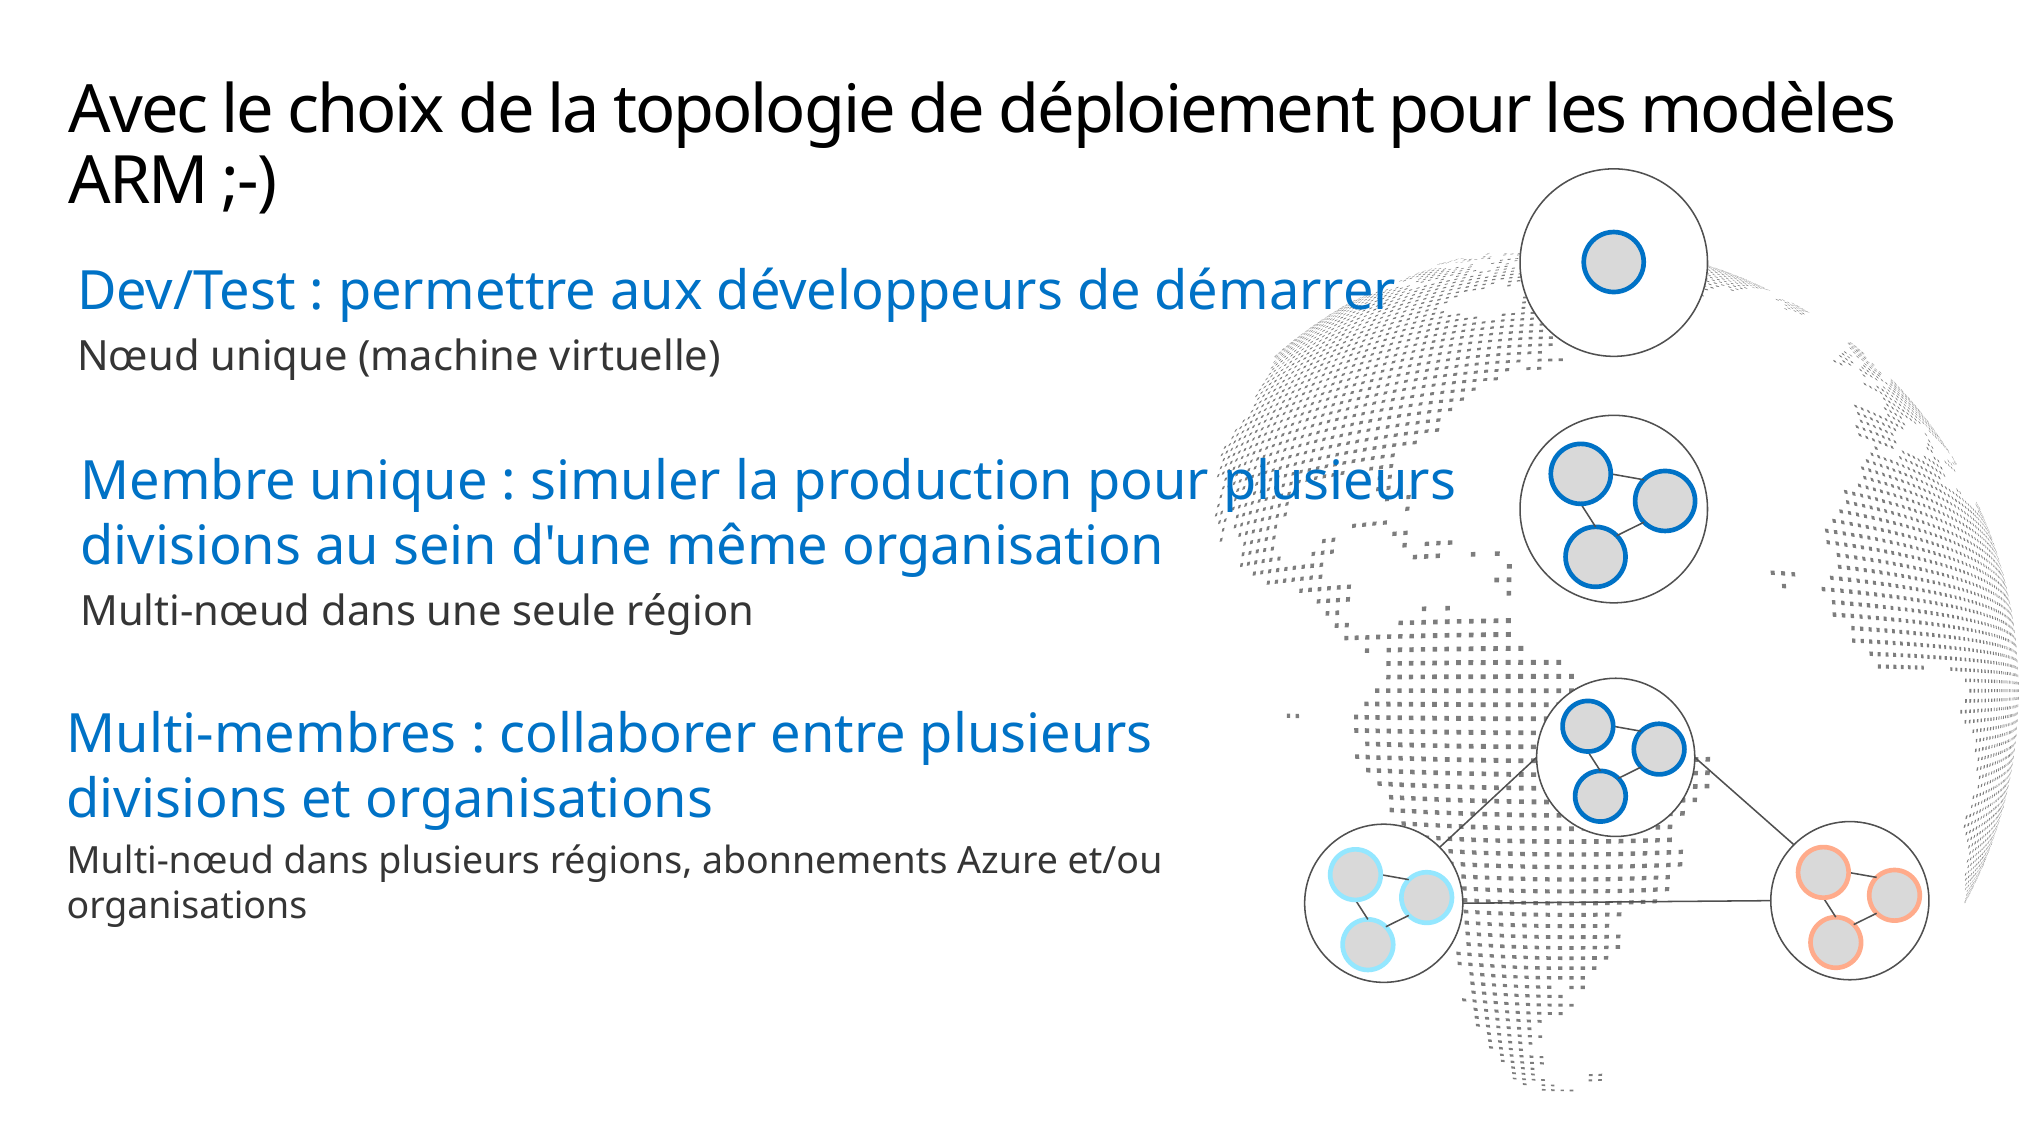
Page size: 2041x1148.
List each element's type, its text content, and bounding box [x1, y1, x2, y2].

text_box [1519, 415, 1708, 604]
text_box Multi-membres : collaborer entre plusieurs divisions et organisations Multi-nœud dans plusieurs régions, abonnements Azure et/ou organisations [66, 683, 1214, 939]
picture [1214, 243, 2020, 1092]
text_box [1519, 168, 1708, 357]
text_box Membre unique : simuler la production pour plusieurs divisions au sein d'une même organisation Multi-nœud dans une seule région [80, 430, 1214, 632]
text_box Dev/Test : permettre aux développeurs de démarrer Nœud unique (machine virtuelle) [77, 240, 1401, 392]
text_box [1304, 677, 1930, 983]
title Avec le choix de la topologie de déploiement pour les modèles ARM ;-) [44, 59, 2041, 211]
